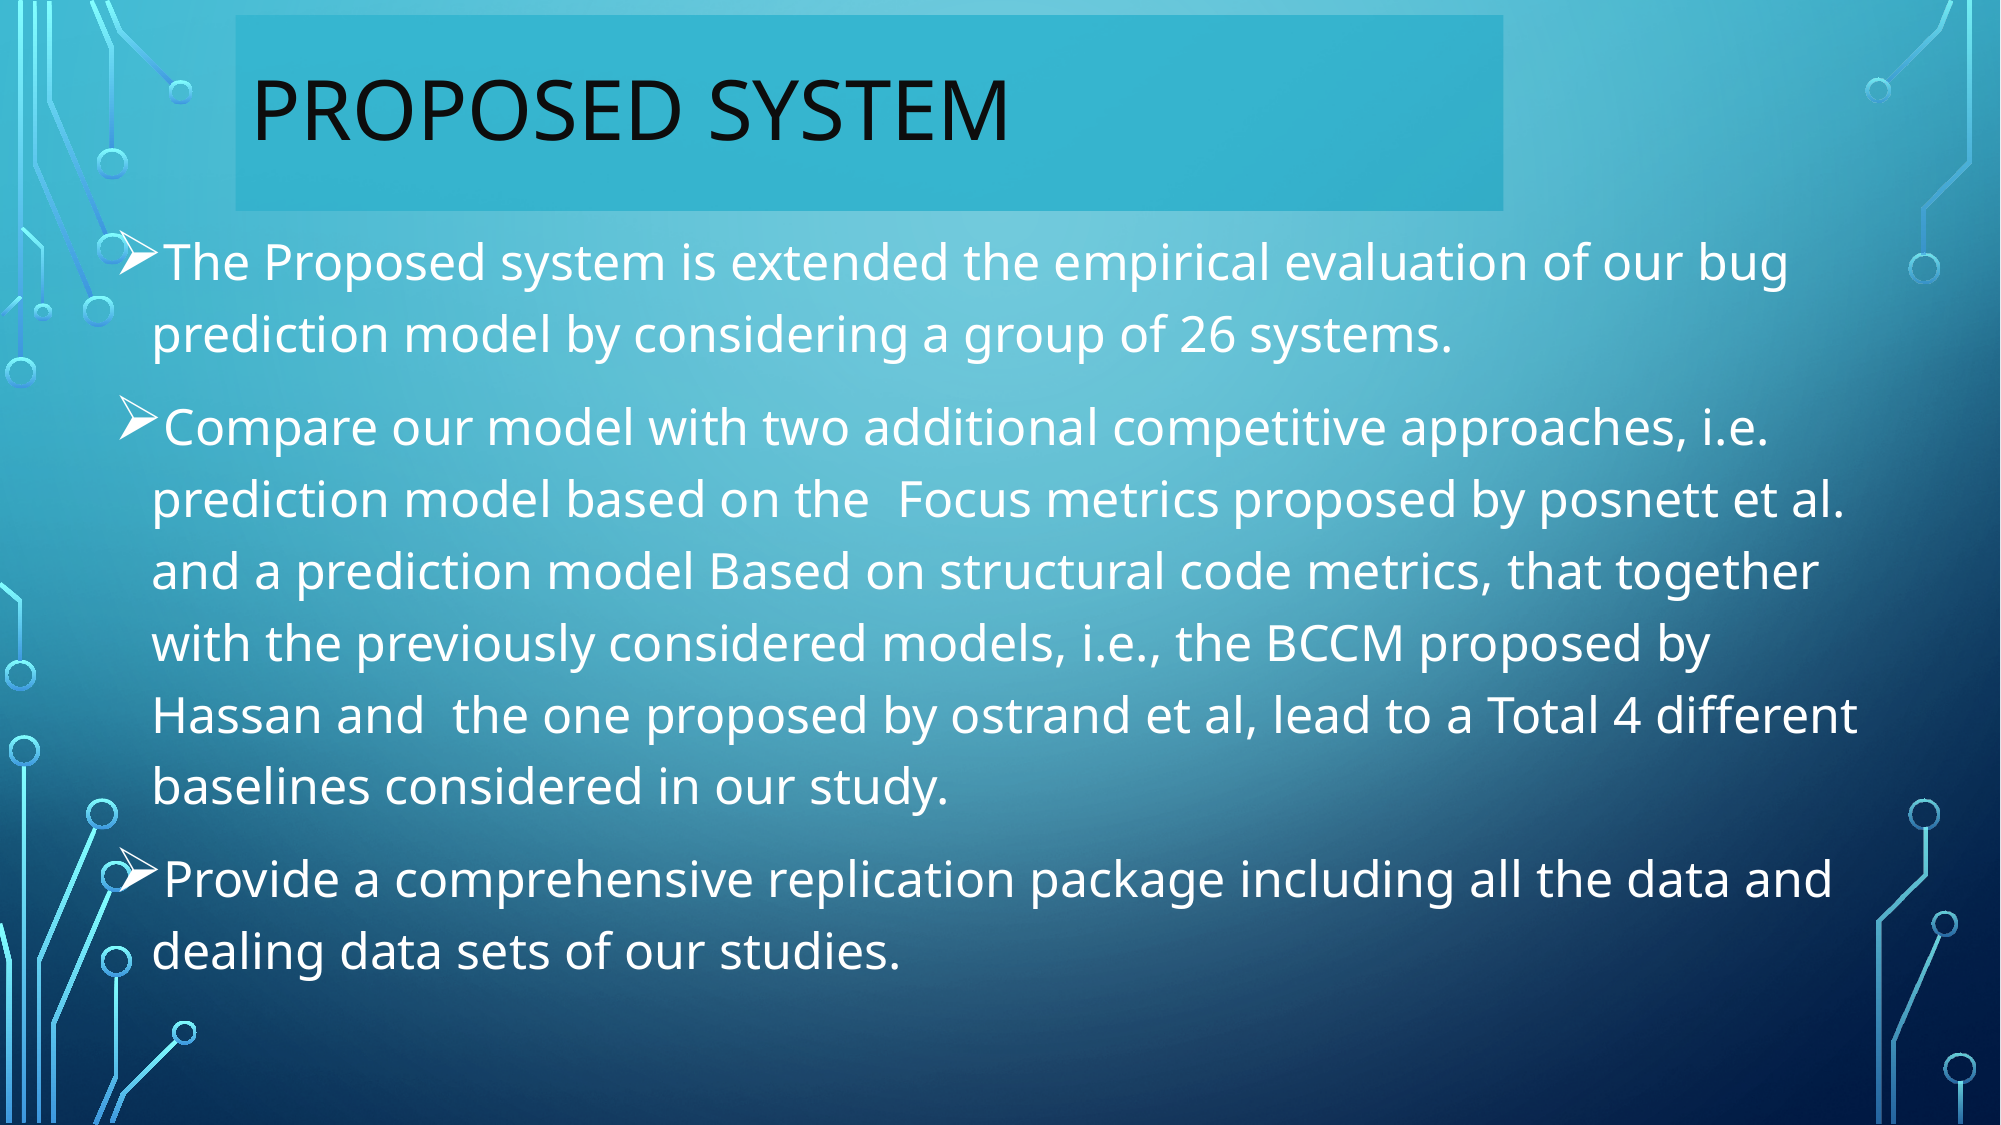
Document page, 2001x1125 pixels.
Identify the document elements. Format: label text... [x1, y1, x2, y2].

list The Proposed system is extended the empirical evaluation of our bug prediction model by considering a group of 26 systems. Compare our model with two additional competitive approaches, i.e. prediction model based on the Focus metrics proposed by posnett et al. and a prediction model Based on structural code metrics, that together with the previously considered models, i.e., the BCCM proposed by Hassan and the one proposed by ostrand et al, lead to a Total 4 different baselines considered in our study. Provide a comprehensive replication package including all the data and dealing data sets of our studies. [99, 210, 1901, 1095]
title PROPOSED SYSTEM [235, 15, 1504, 210]
